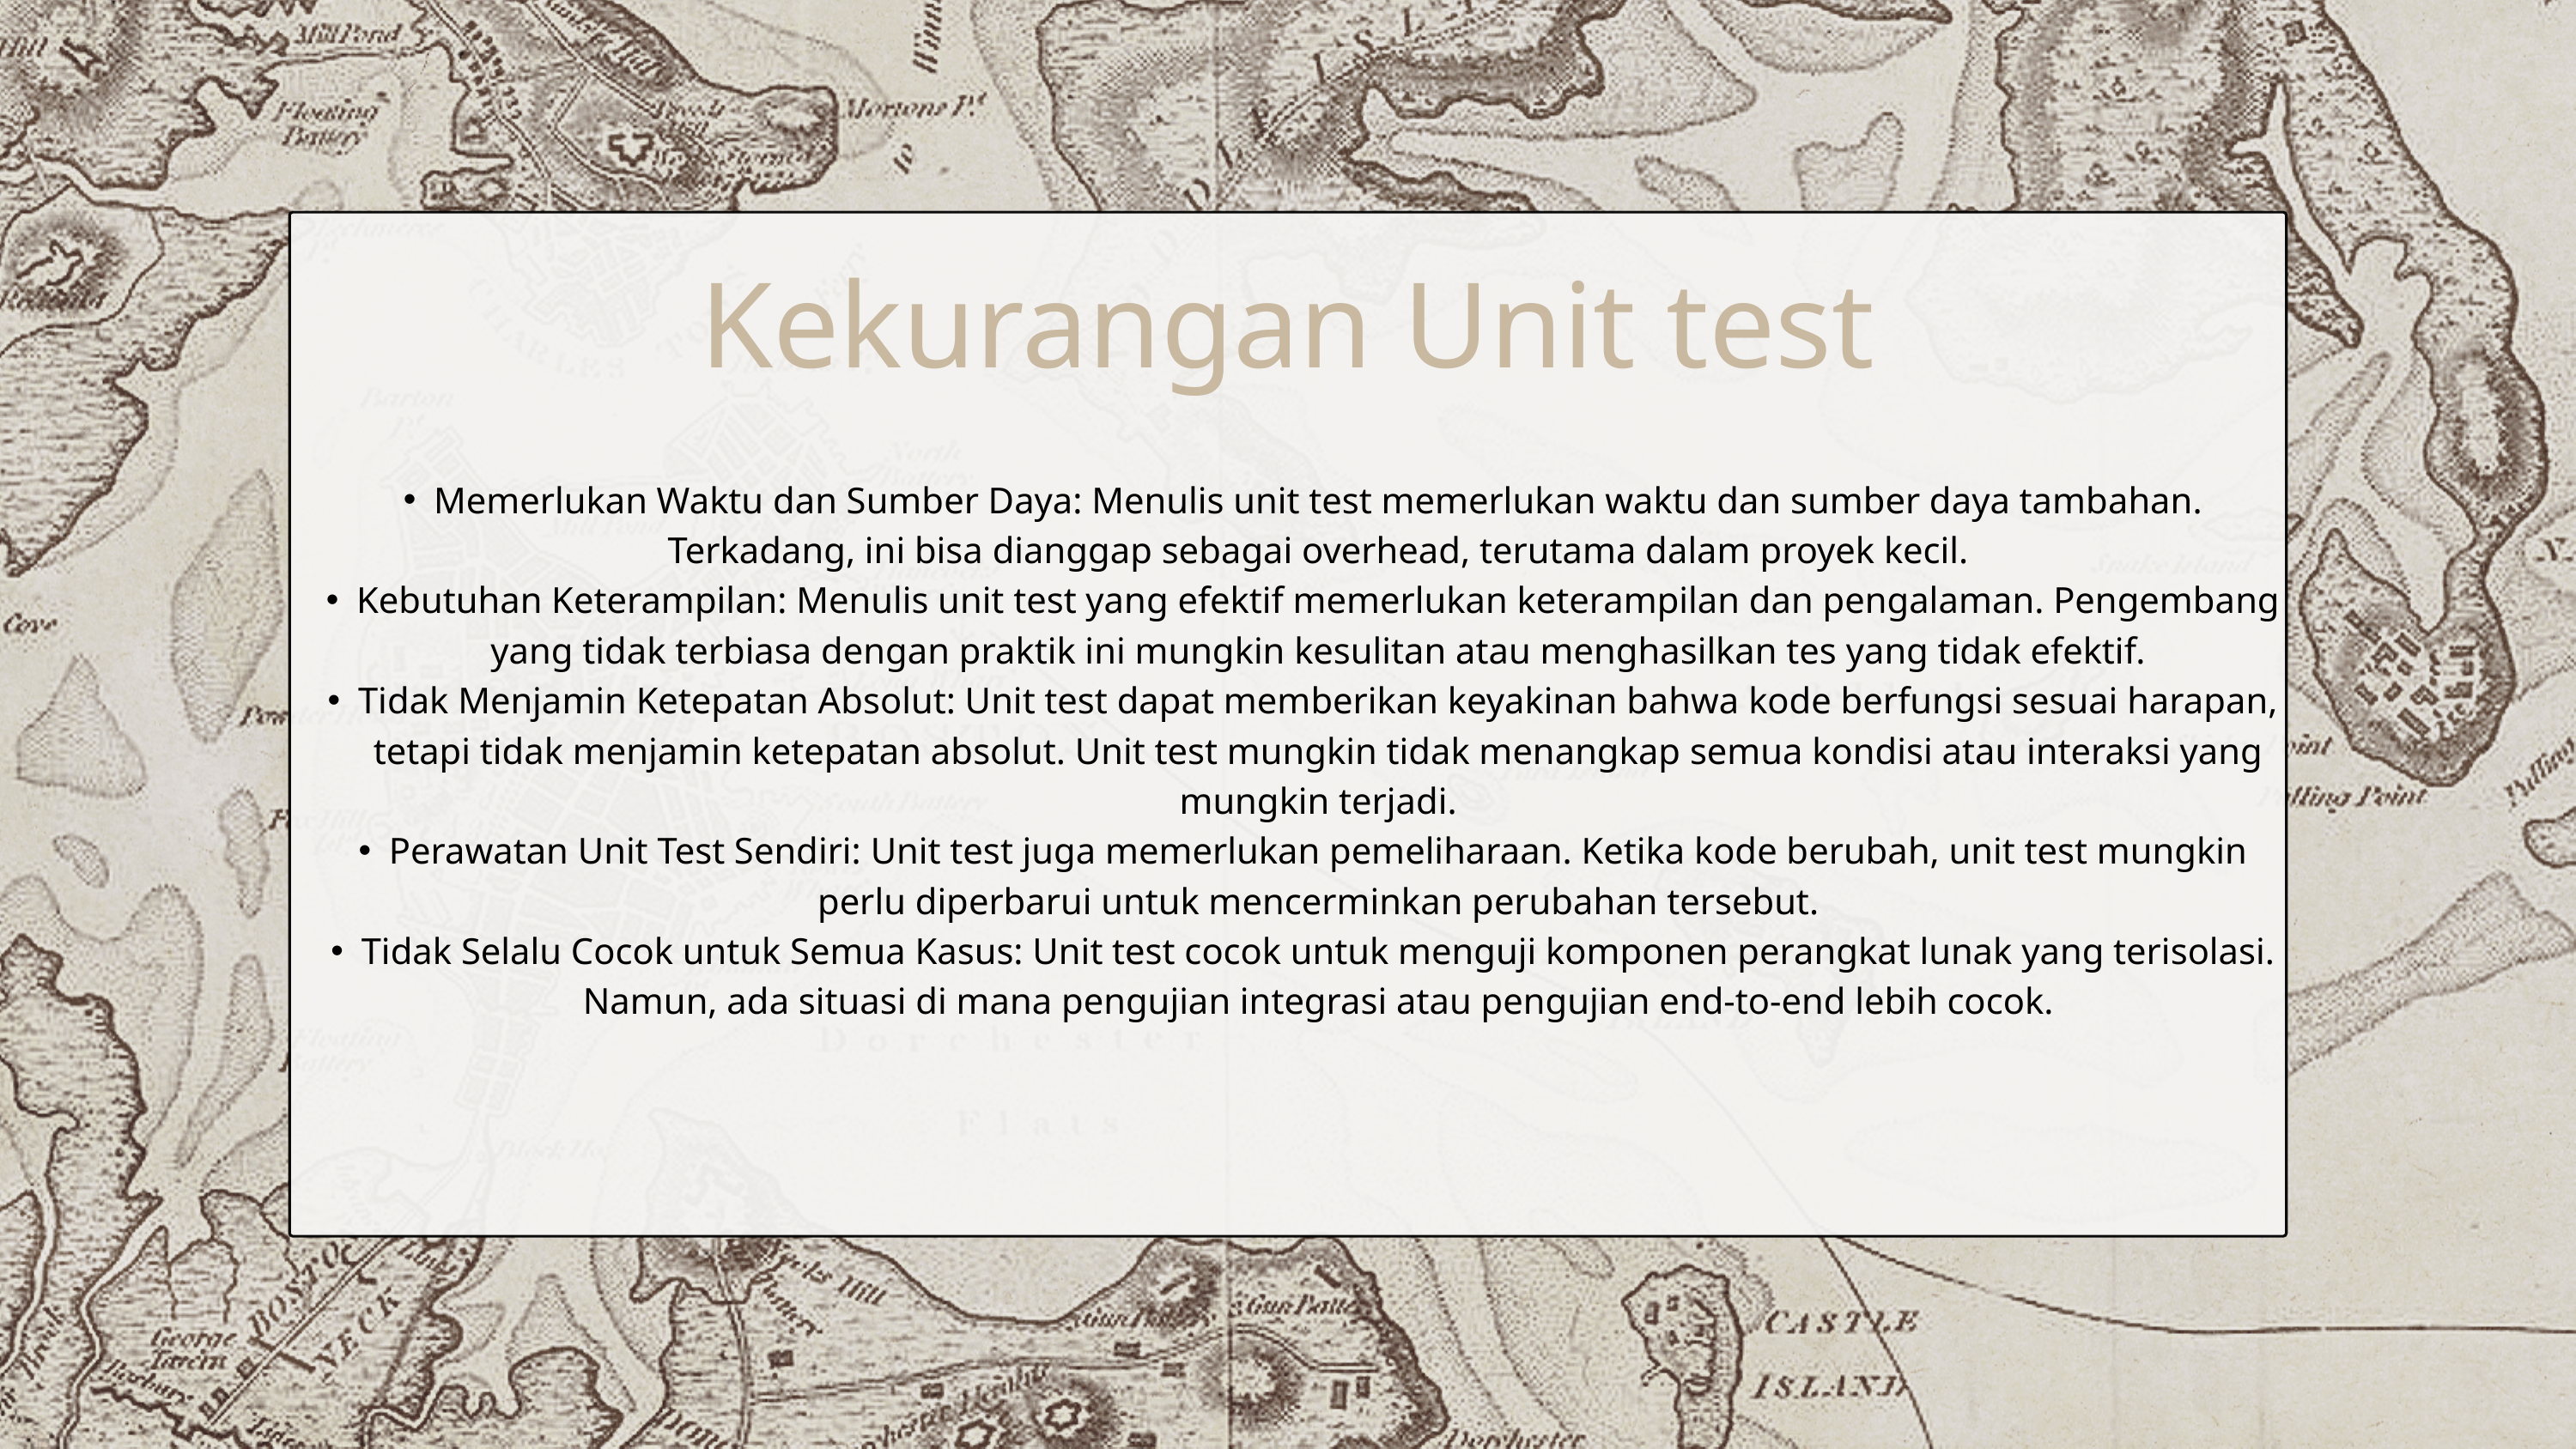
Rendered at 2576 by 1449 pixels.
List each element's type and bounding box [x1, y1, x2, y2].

text_box [0, 0, 2576, 1449]
text_box [289, 211, 2287, 1237]
